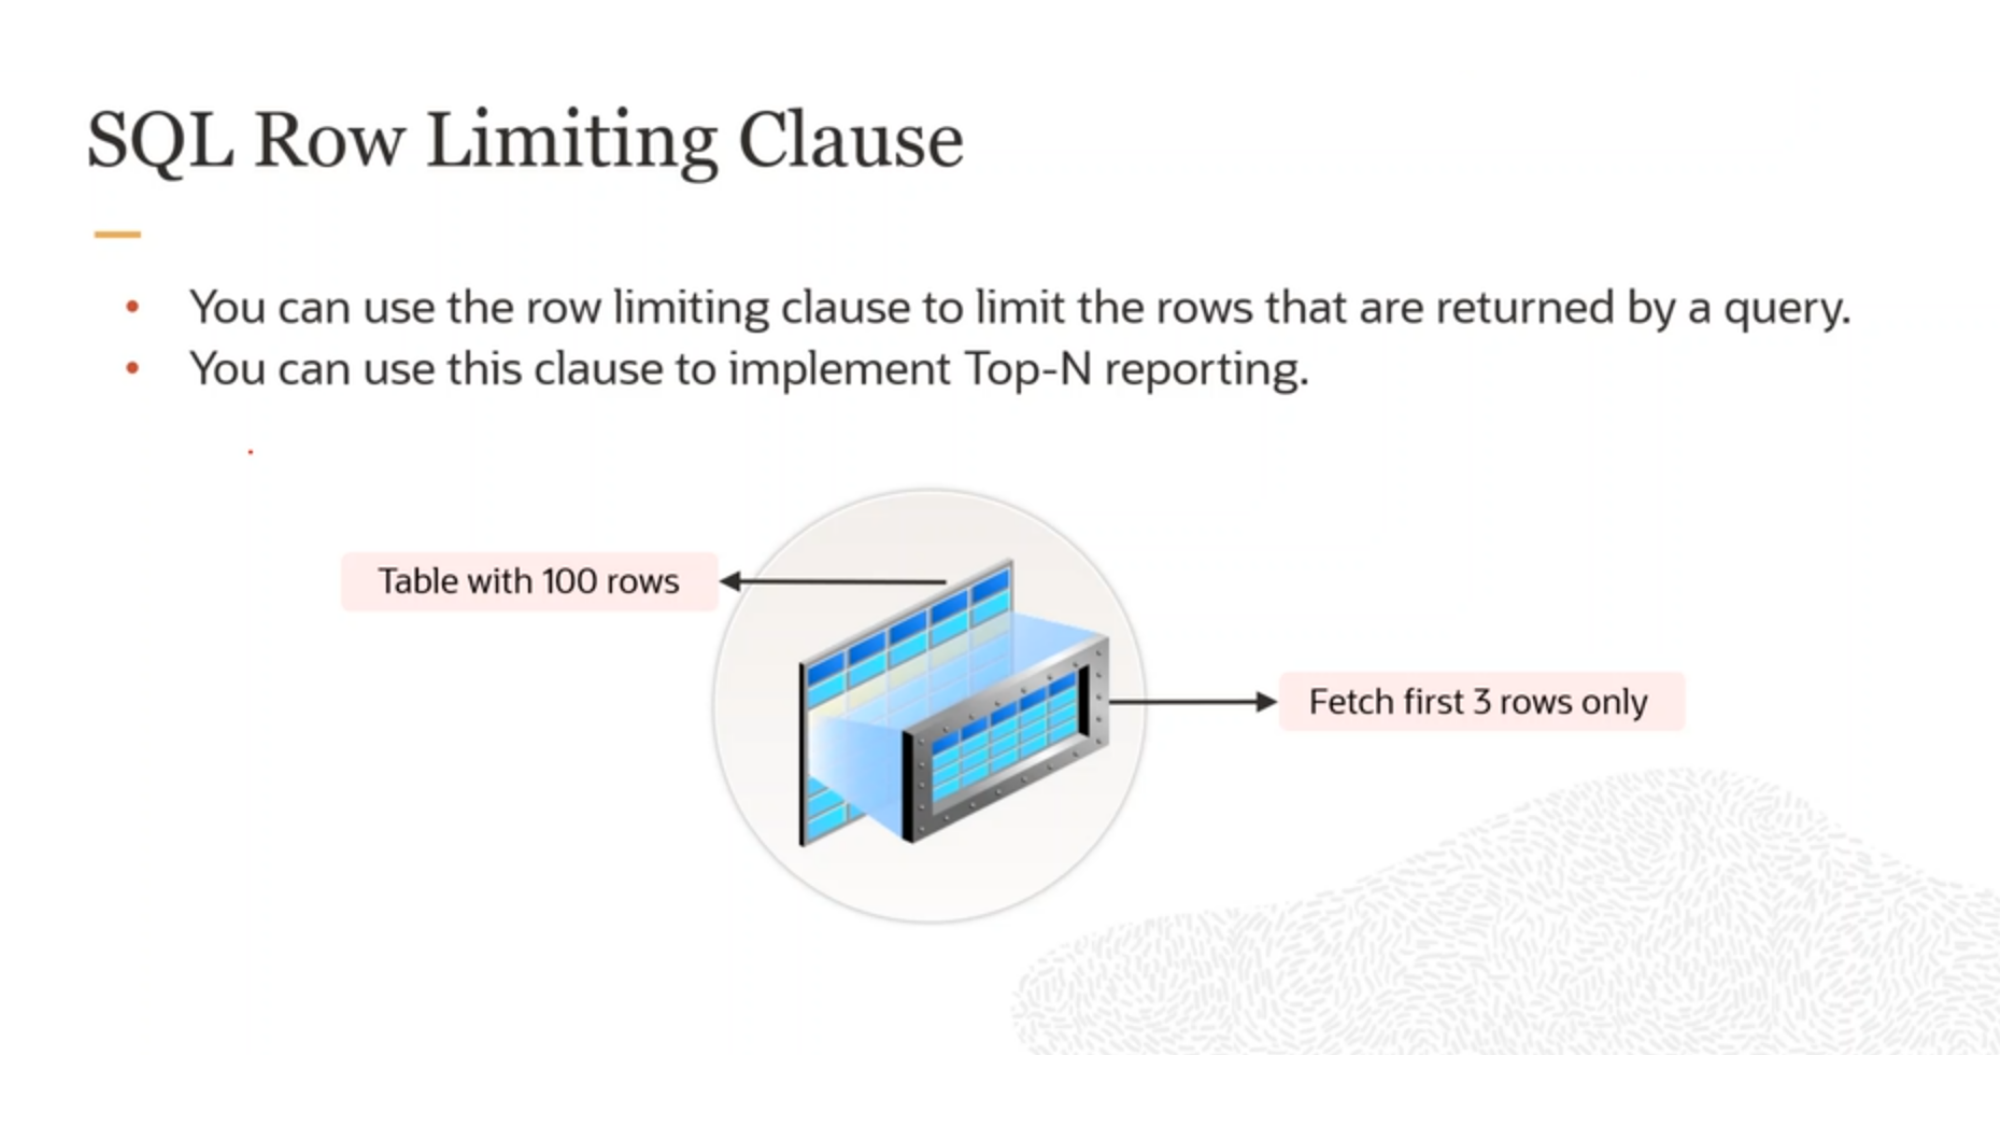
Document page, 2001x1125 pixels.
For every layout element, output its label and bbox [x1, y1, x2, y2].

picture [0, 70, 2000, 1055]
